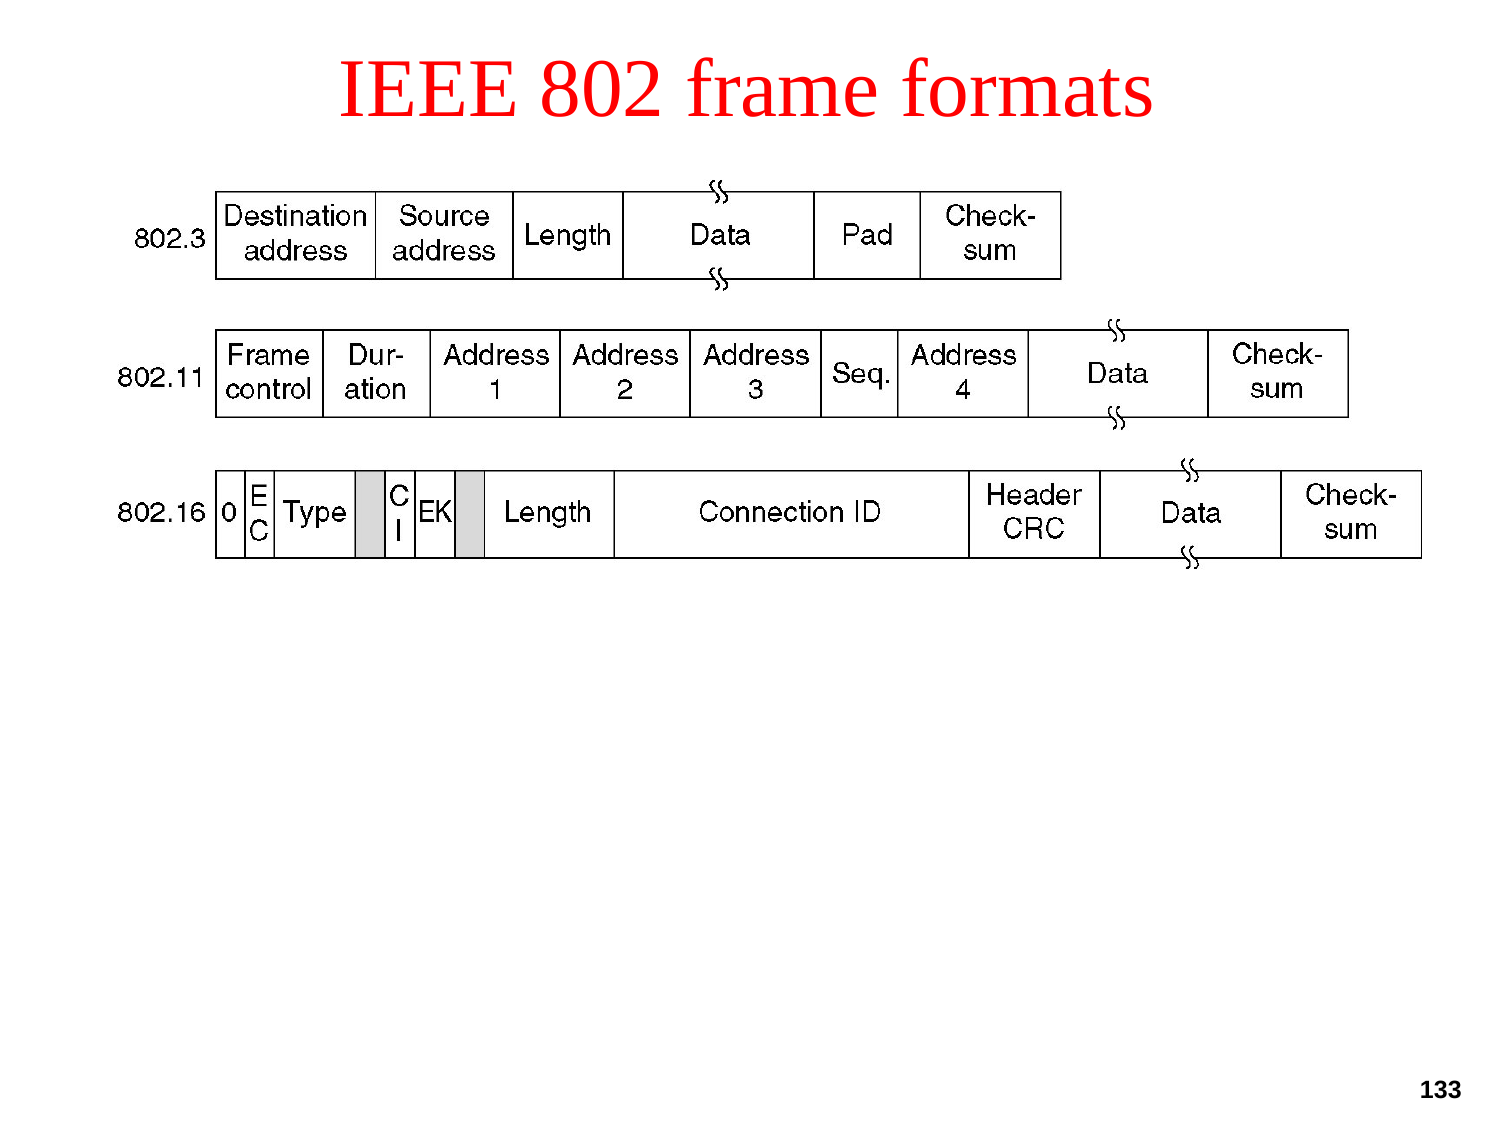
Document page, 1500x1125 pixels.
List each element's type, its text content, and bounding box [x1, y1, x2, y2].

picture [117, 172, 1422, 574]
title IEEE 802 frame formats [25, 25, 1469, 141]
